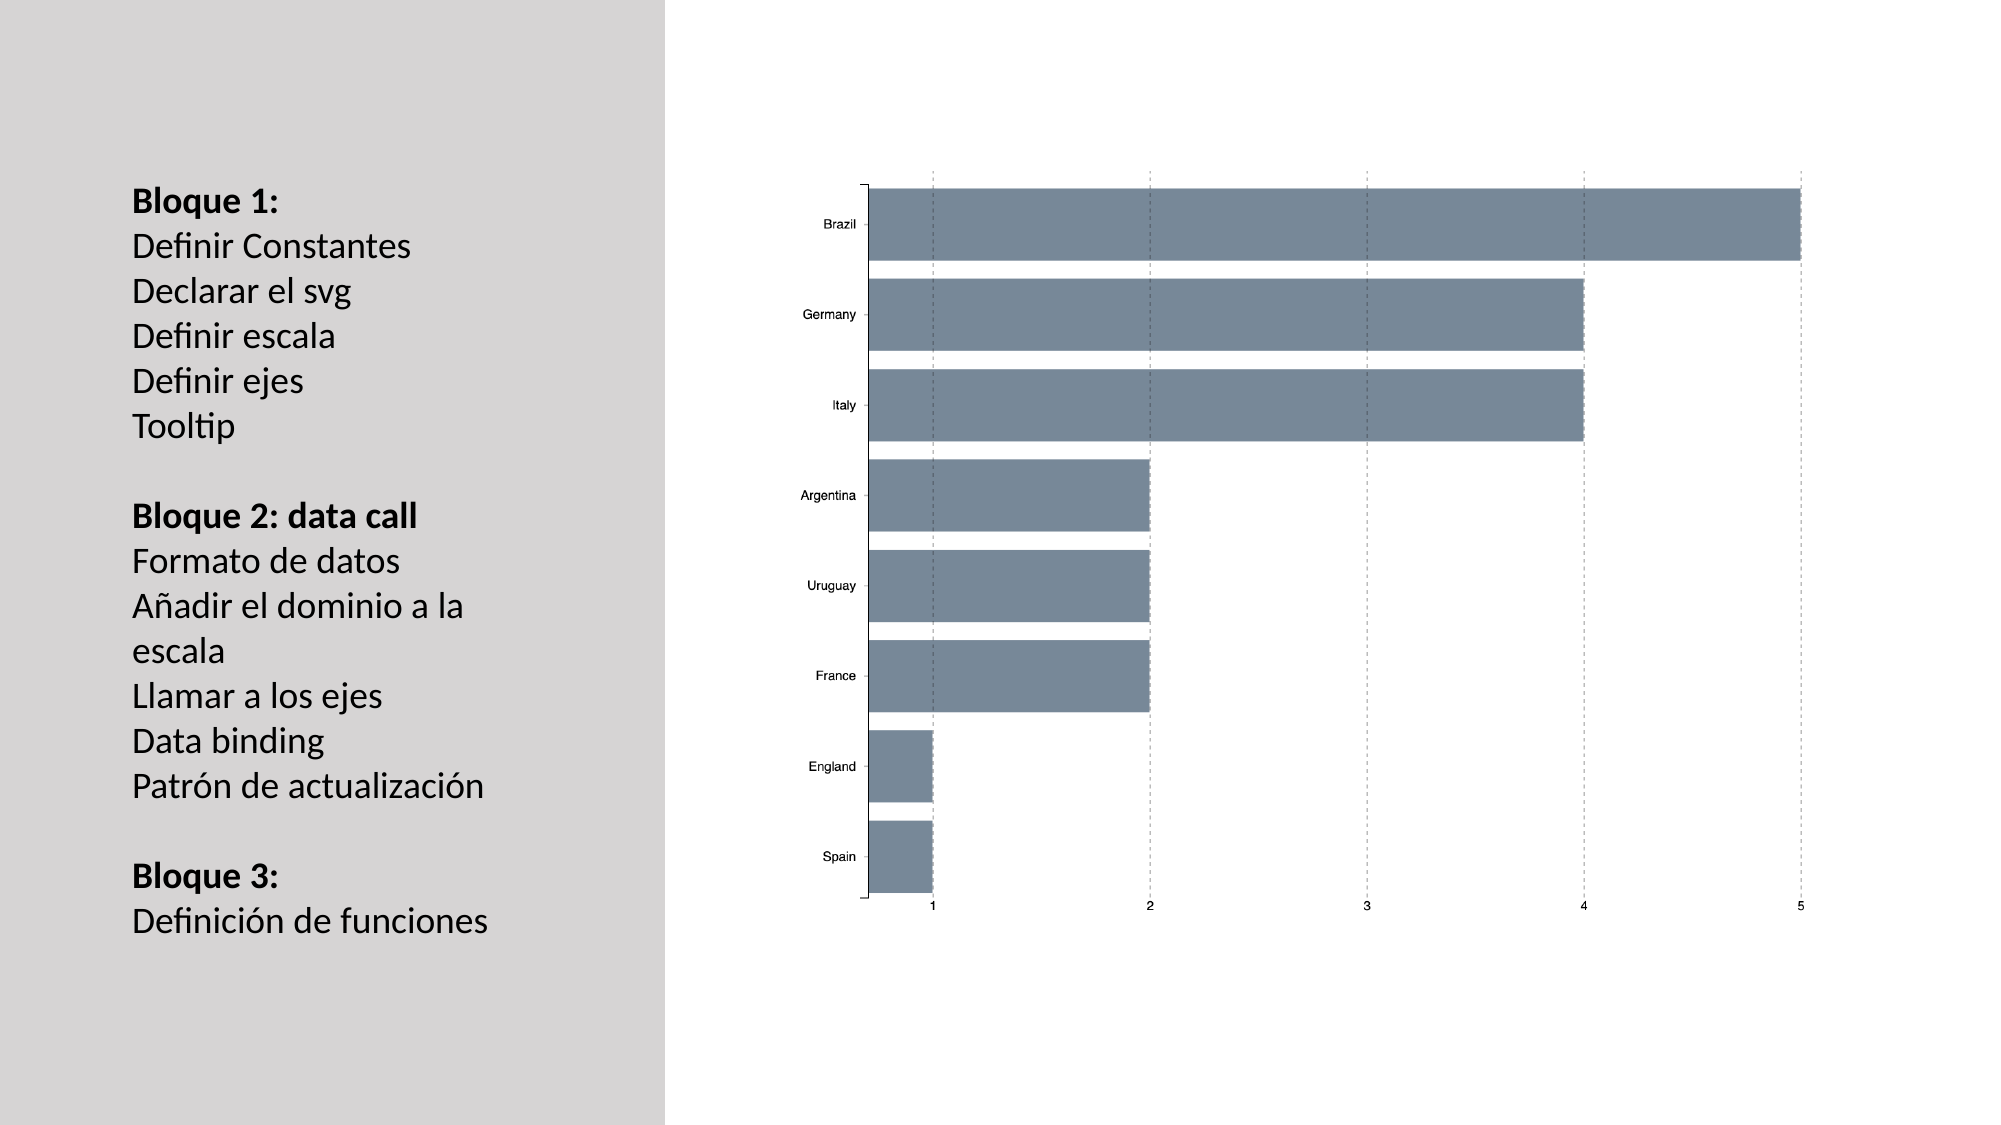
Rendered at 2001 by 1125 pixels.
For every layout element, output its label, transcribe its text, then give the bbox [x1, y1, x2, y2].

text_box [0, 0, 666, 1125]
text_box Bloque 1: Definir Constantes Declarar el svg Definir escala Definir ejes Tooltip Bloque 2: data call Formato de datos Añadir el dominio a la escala Llamar a los ejes Data binding Patrón de actualización Bloque 3: Definición de funciones [117, 168, 548, 994]
picture [778, 168, 1883, 945]
